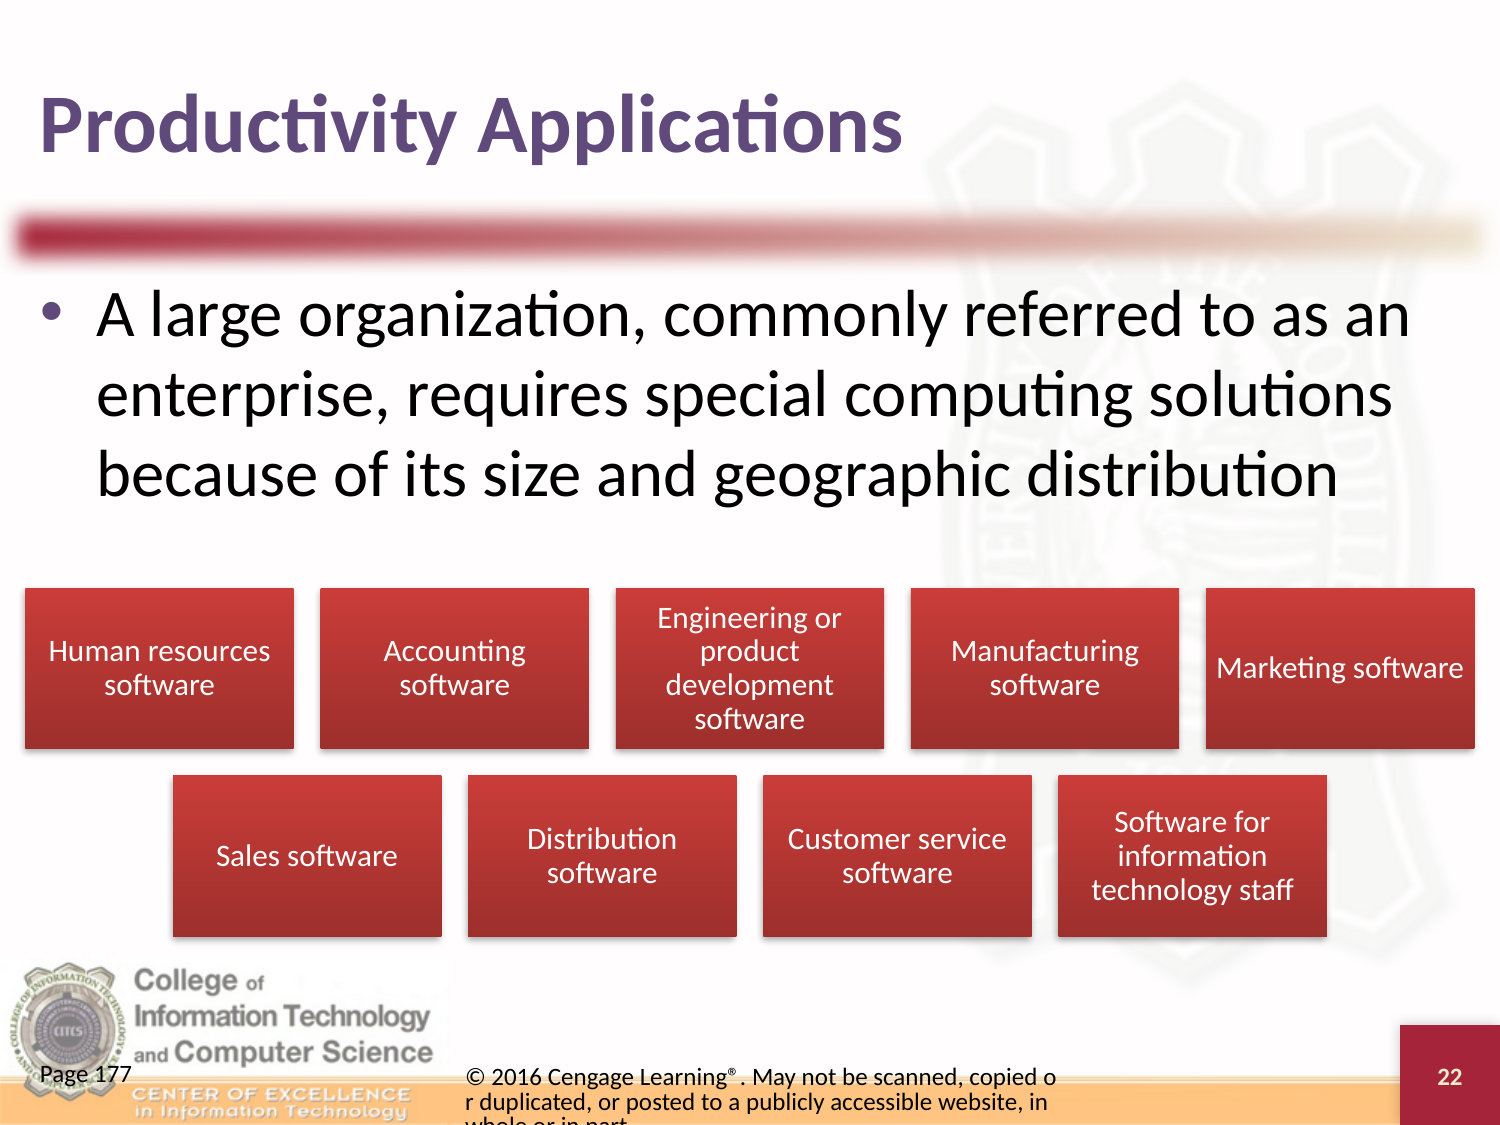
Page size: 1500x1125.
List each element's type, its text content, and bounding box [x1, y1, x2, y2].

list Page 177 [24, 1050, 300, 1125]
list A large organization, commonly referred to as an enterprise, requires special computing solutions because of its size and geographic distribution [24, 1020, 1475, 1025]
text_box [24, 512, 1476, 1013]
title Productivity Applications [24, 24, 1475, 213]
list A large organization, commonly referred to as an enterprise, requires special computing solutions because of its size and geographic distribution [24, 262, 1475, 511]
slide_number 22 [1400, 1025, 1500, 1125]
footer © 2016 Cengage Learning®. May not be scanned, copied or duplicated, or posted to a publicly accessible website, in whole or in part. [450, 1037, 1075, 1113]
